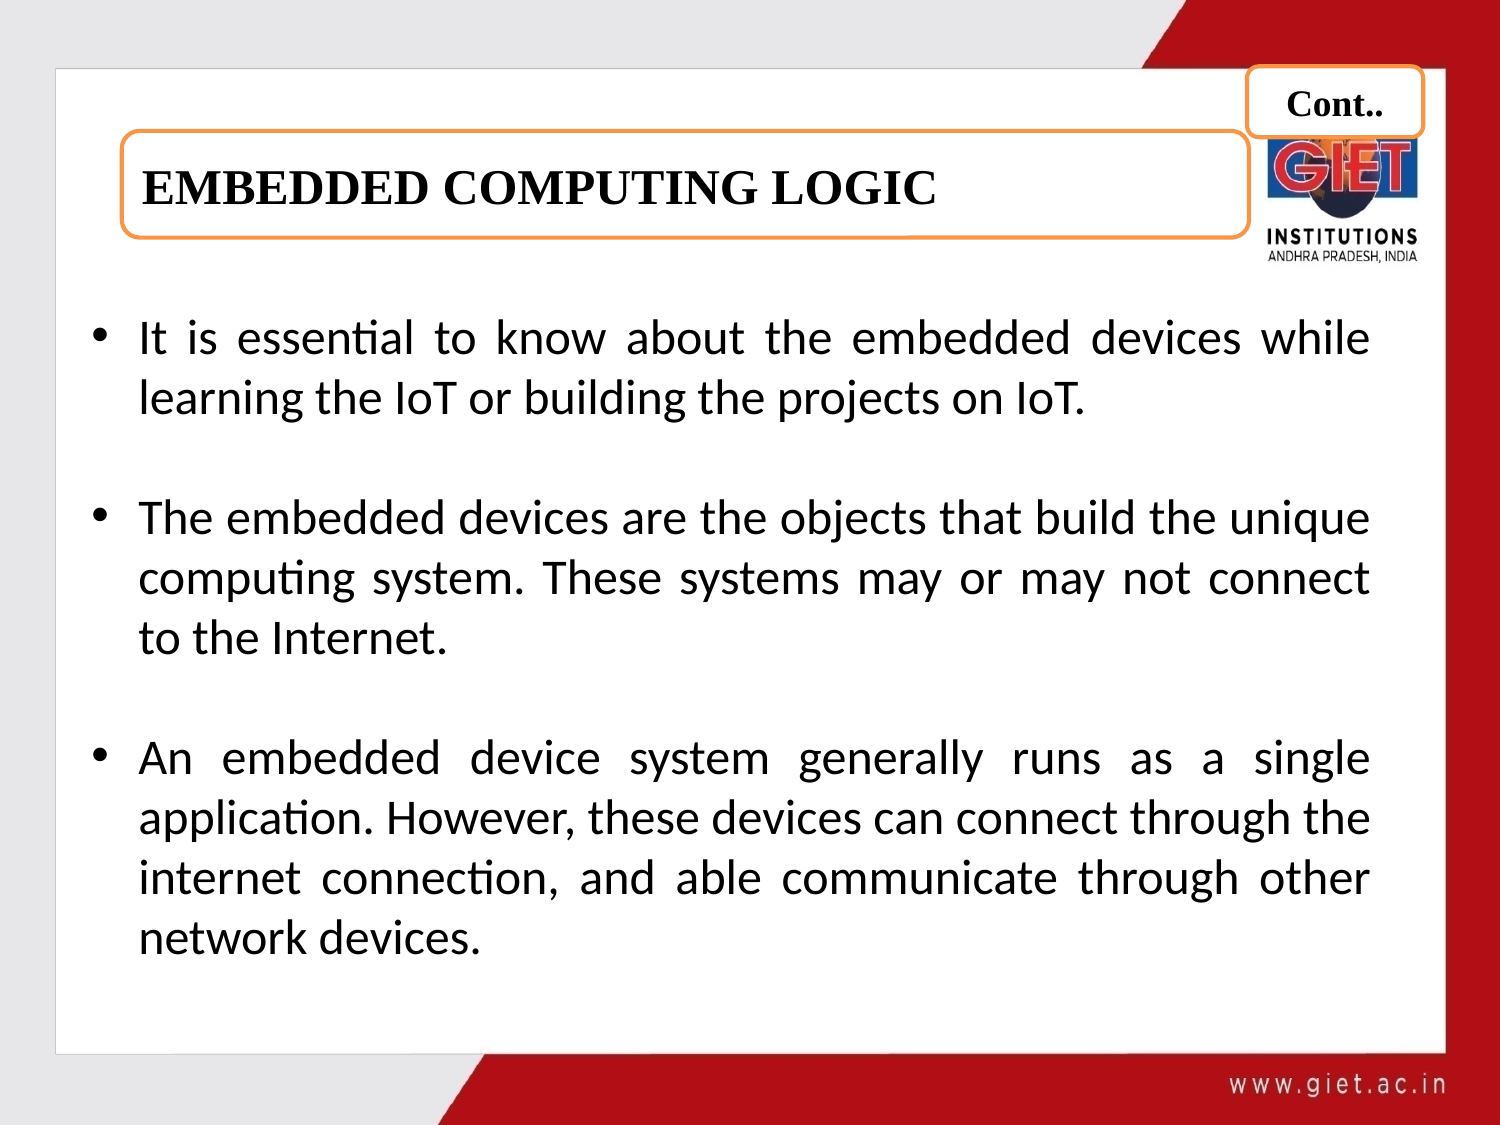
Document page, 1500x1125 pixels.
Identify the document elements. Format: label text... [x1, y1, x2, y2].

text_box It is essential to know about the embedded devices while learning the IoT or building the projects on IoT. The embedded devices are the objects that build the unique computing system. These systems may or may not connect to the Internet. An embedded device system generally runs as a single application. However, these devices can connect through the internet connection, and able communicate through other network devices. [76, 297, 1387, 973]
text_box EMBEDDED COMPUTING LOGIC [119, 128, 1252, 240]
picture [0, 0, 1500, 1125]
text_box Cont.. [1244, 64, 1426, 140]
